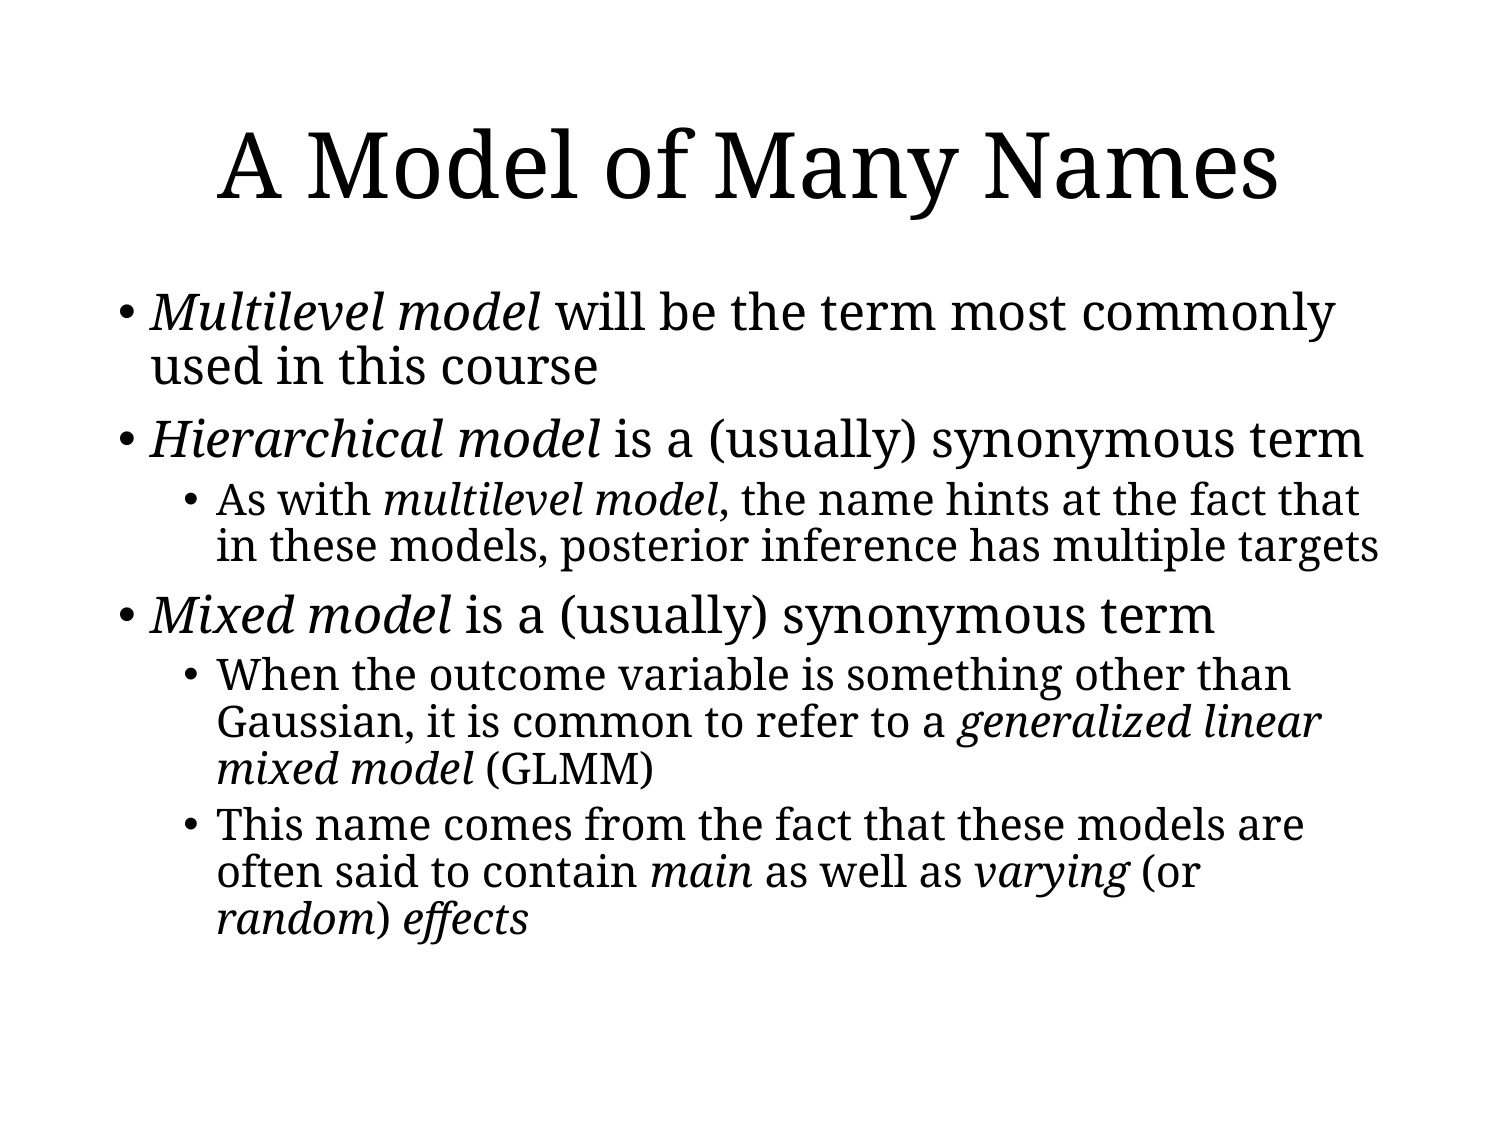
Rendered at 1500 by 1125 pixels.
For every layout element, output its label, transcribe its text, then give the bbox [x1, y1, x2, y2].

title A Model of Many Names [103, 59, 1397, 278]
list Multilevel model will be the term most commonly used in this course Hierarchical model is a (usually) synonymous term As with multilevel model, the name hints at the fact that in these models, posterior inference has multiple targets Mixed model is a (usually) synonymous term When the outcome variable is something other than Gaussian, it is common to refer to a generalized linear mixed model (GLMM) This name comes from the fact that these models are often said to contain main as well as varying (or random) effects [103, 279, 1397, 1054]
